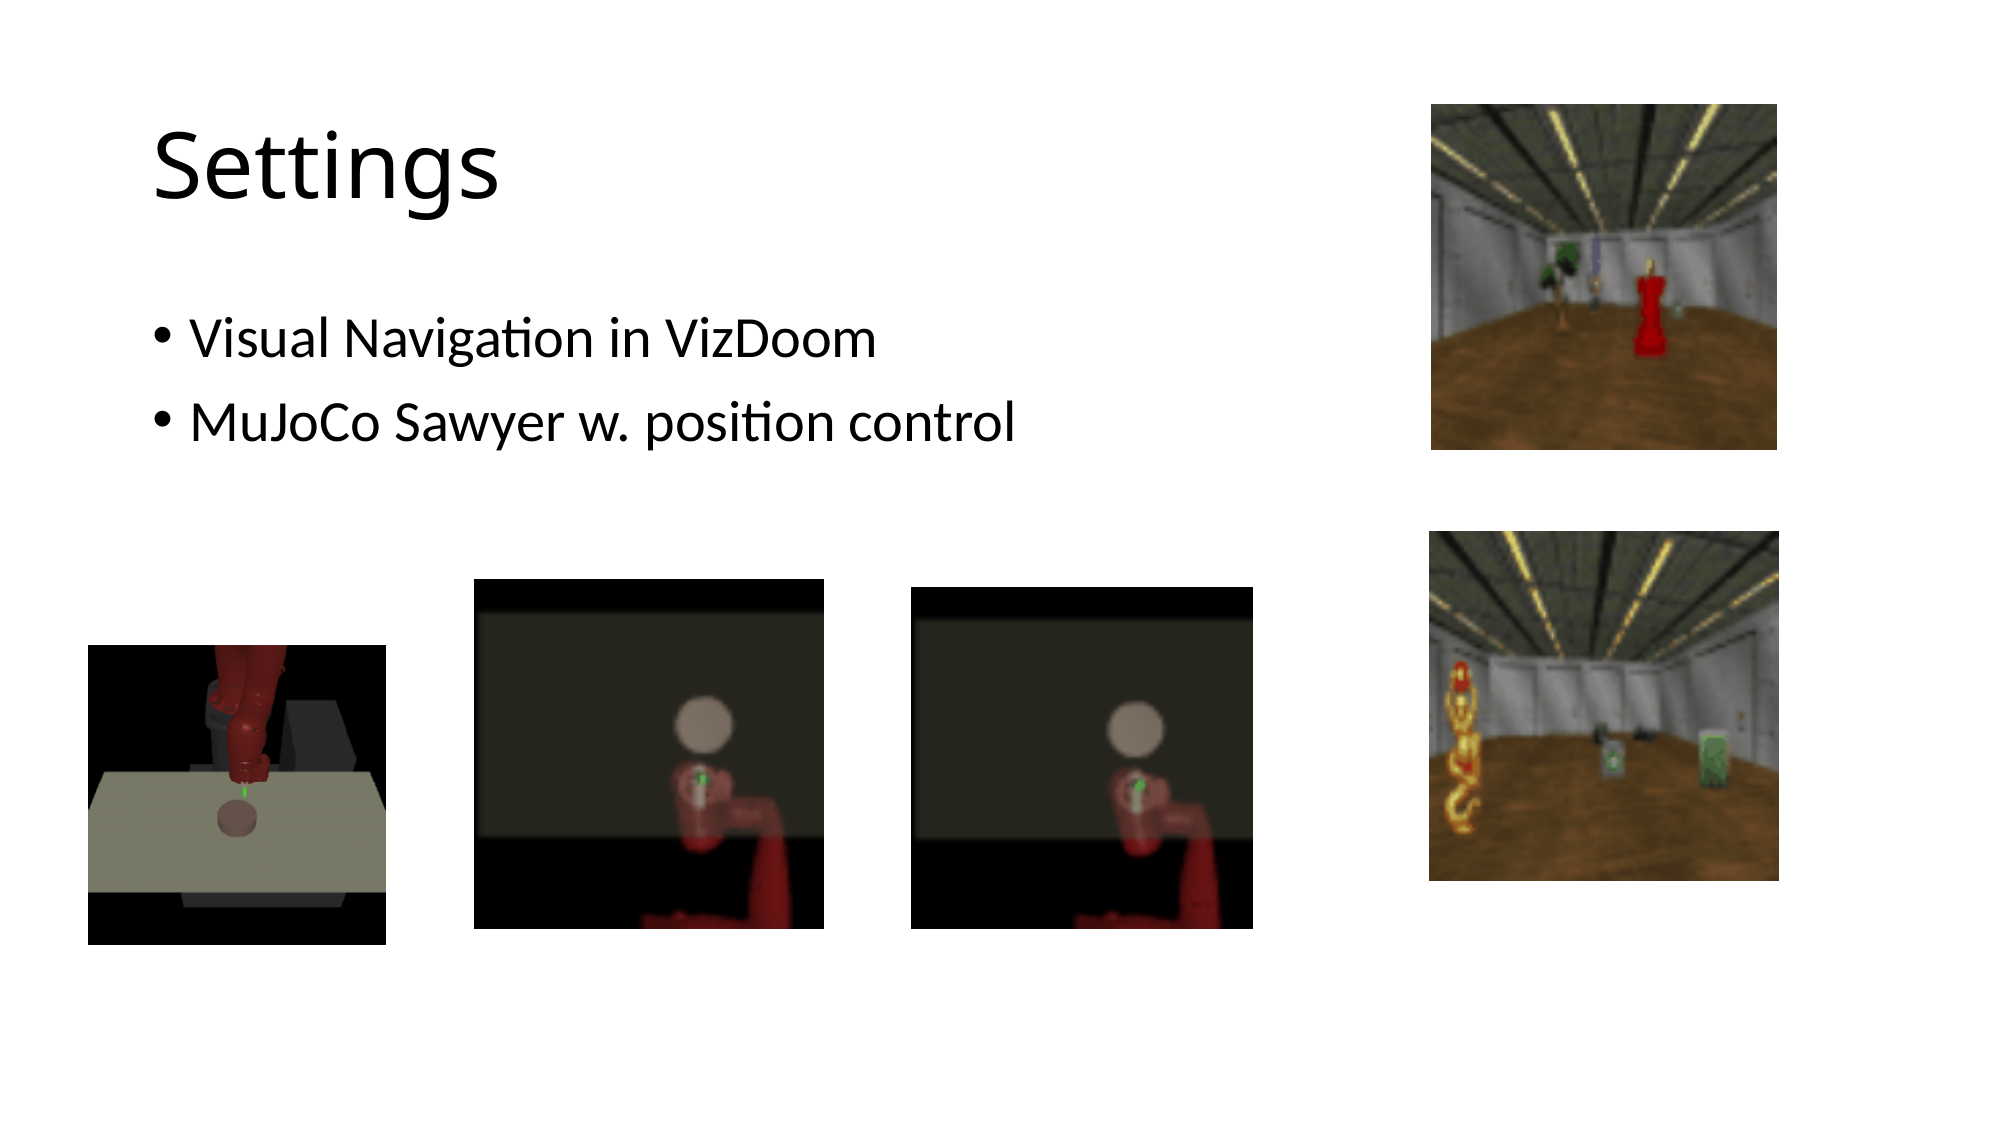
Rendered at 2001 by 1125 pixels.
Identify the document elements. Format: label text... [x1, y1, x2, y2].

list Visual Navigation in VizDoom MuJoCo Sawyer w. position control [137, 299, 1863, 1014]
picture [88, 644, 387, 945]
picture [911, 587, 1253, 929]
picture [1429, 531, 1779, 881]
picture [1431, 104, 1777, 450]
picture [474, 579, 824, 929]
title Settings [137, 59, 1863, 278]
